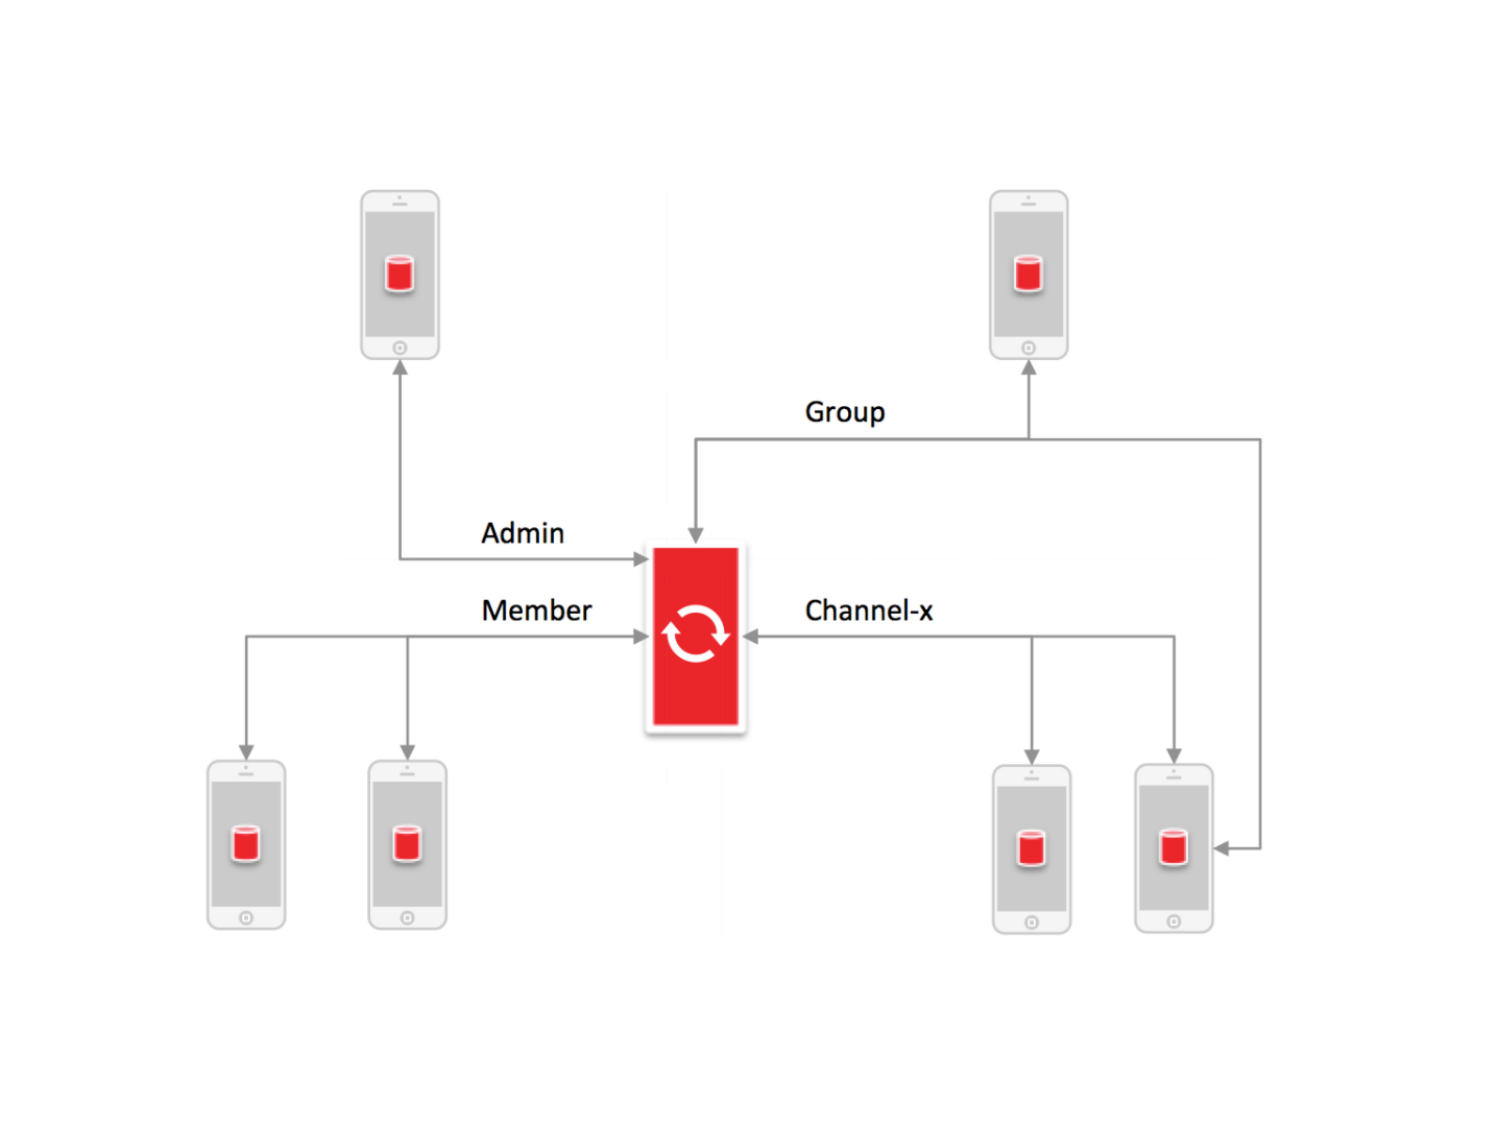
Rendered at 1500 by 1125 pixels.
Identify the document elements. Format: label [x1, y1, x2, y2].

picture [145, 143, 1353, 982]
